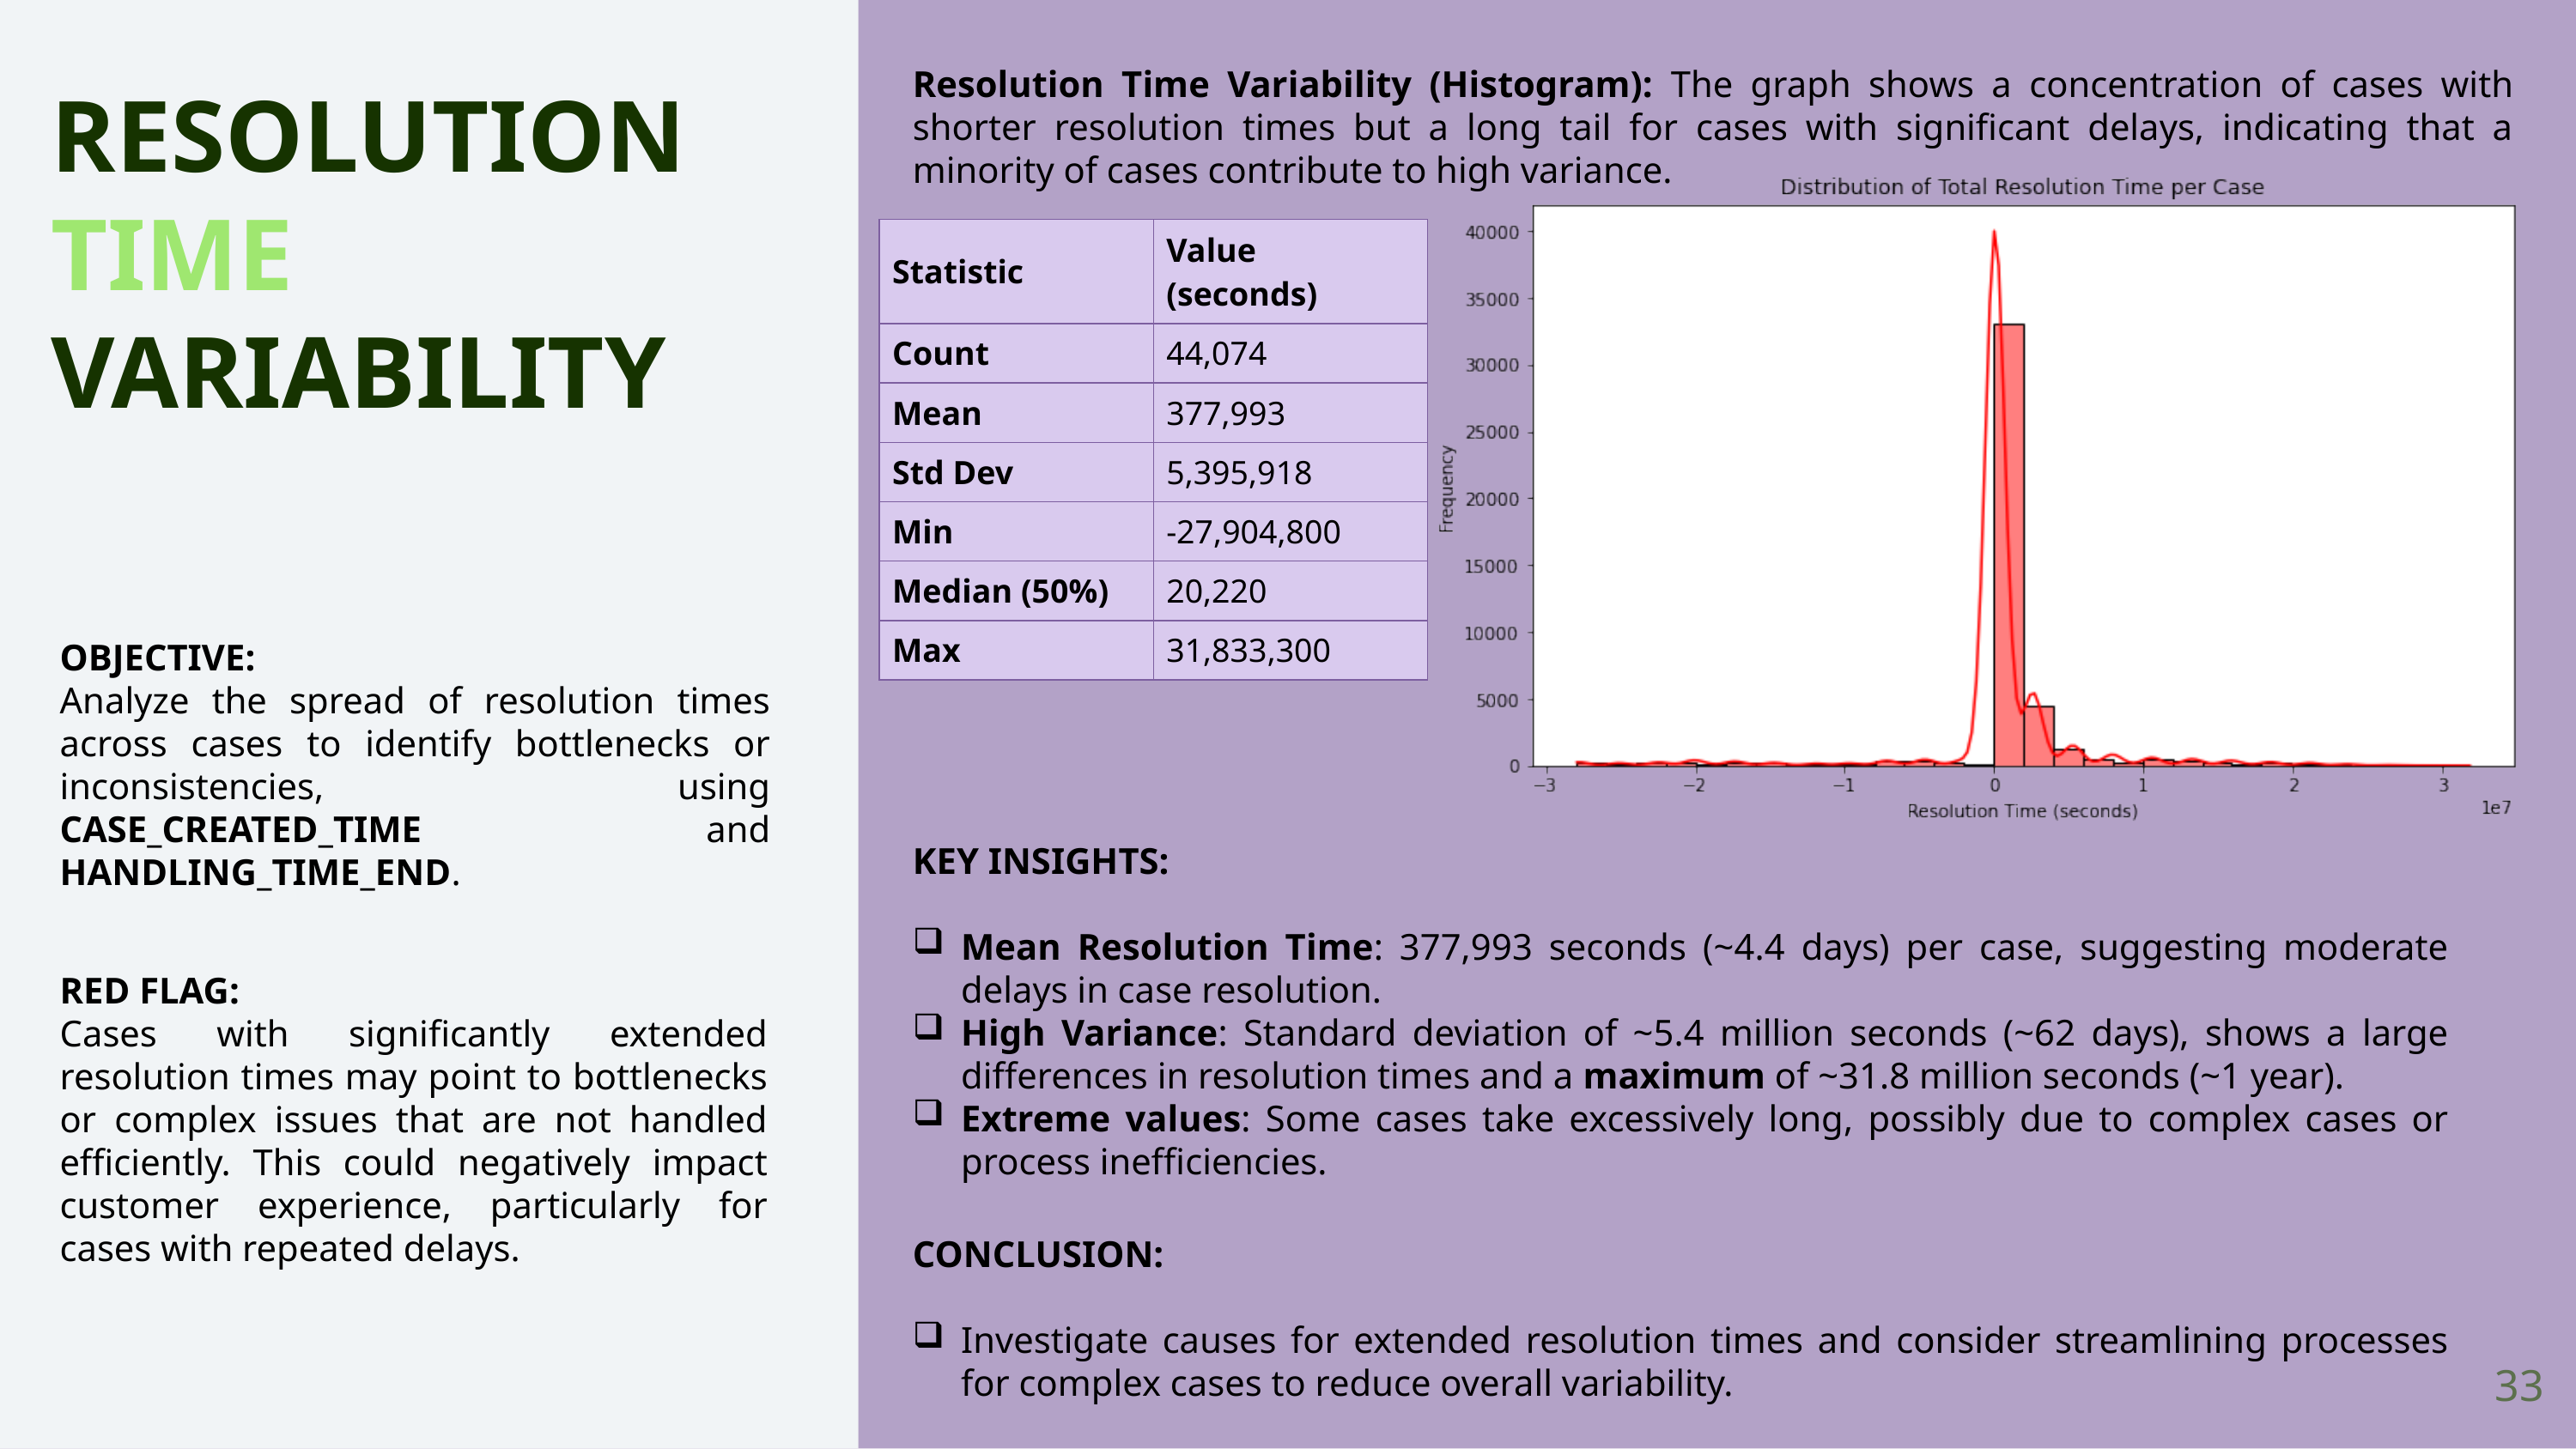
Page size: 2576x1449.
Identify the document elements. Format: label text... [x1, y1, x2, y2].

text_box CONCLUSION: Investigate causes for extended resolution times and consider streamlining processes for complex cases to reduce overall variability. [899, 1225, 2463, 1410]
text_box RESOLUTION TIME VARIABILITY [49, 72, 859, 428]
table_cell 5,395,918 [1154, 443, 1423, 501]
table_cell 377,993 [1154, 384, 1423, 442]
text_box Resolution Time Variability (Histogram): The graph shows a concentration of cases with shorter resolution times but a long tail for cases with significant delays, indicating that a minority of cases contribute to high variance. [899, 55, 2527, 197]
text_box [859, 0, 2576, 1449]
table_cell Count [880, 324, 1153, 382]
slide_number 33 [2482, 1358, 2549, 1414]
picture [1427, 166, 2527, 833]
table_header Statistic [880, 220, 1153, 323]
table_cell Min [880, 502, 1153, 561]
text_box [0, 0, 859, 1449]
text_box OBJECTIVE: Analyze the spread of resolution times across cases to identify bottlenecks or inconsistencies, using CASE_CREATED_TIME and HANDLING_TIME_END. [46, 628, 784, 900]
table_cell -27,904,800 [1154, 502, 1423, 561]
table_cell Median (50%) [880, 561, 1153, 620]
table_cell 20,220 [1154, 561, 1423, 620]
text_box RED FLAG: Cases with significantly extended resolution times may point to bottlenecks or complex issues that are not handled efficiently. This could negatively impact customer experience, particularly for cases with repeated delays. [46, 961, 781, 1276]
table_cell Max [880, 621, 1153, 679]
table_cell 31,833,300 [1154, 621, 1423, 679]
text_box KEY INSIGHTS: Mean Resolution Time: 377,993 seconds (~4.4 days) per case, suggesting moderate delays in case resolution. High Variance: Standard deviation of ~5.4 million seconds (~62 days), shows a large differences in resolution times and a maximum of ~31.8 million seconds (~1 year). Extreme values: Some cases take excessively long, possibly due to complex cases or process inefficiencies. [899, 831, 2463, 1188]
table_cell Mean [880, 384, 1153, 442]
table_cell Std Dev [880, 443, 1153, 501]
table_header Value (seconds) [1154, 220, 1423, 323]
table_cell 44,074 [1154, 324, 1423, 382]
